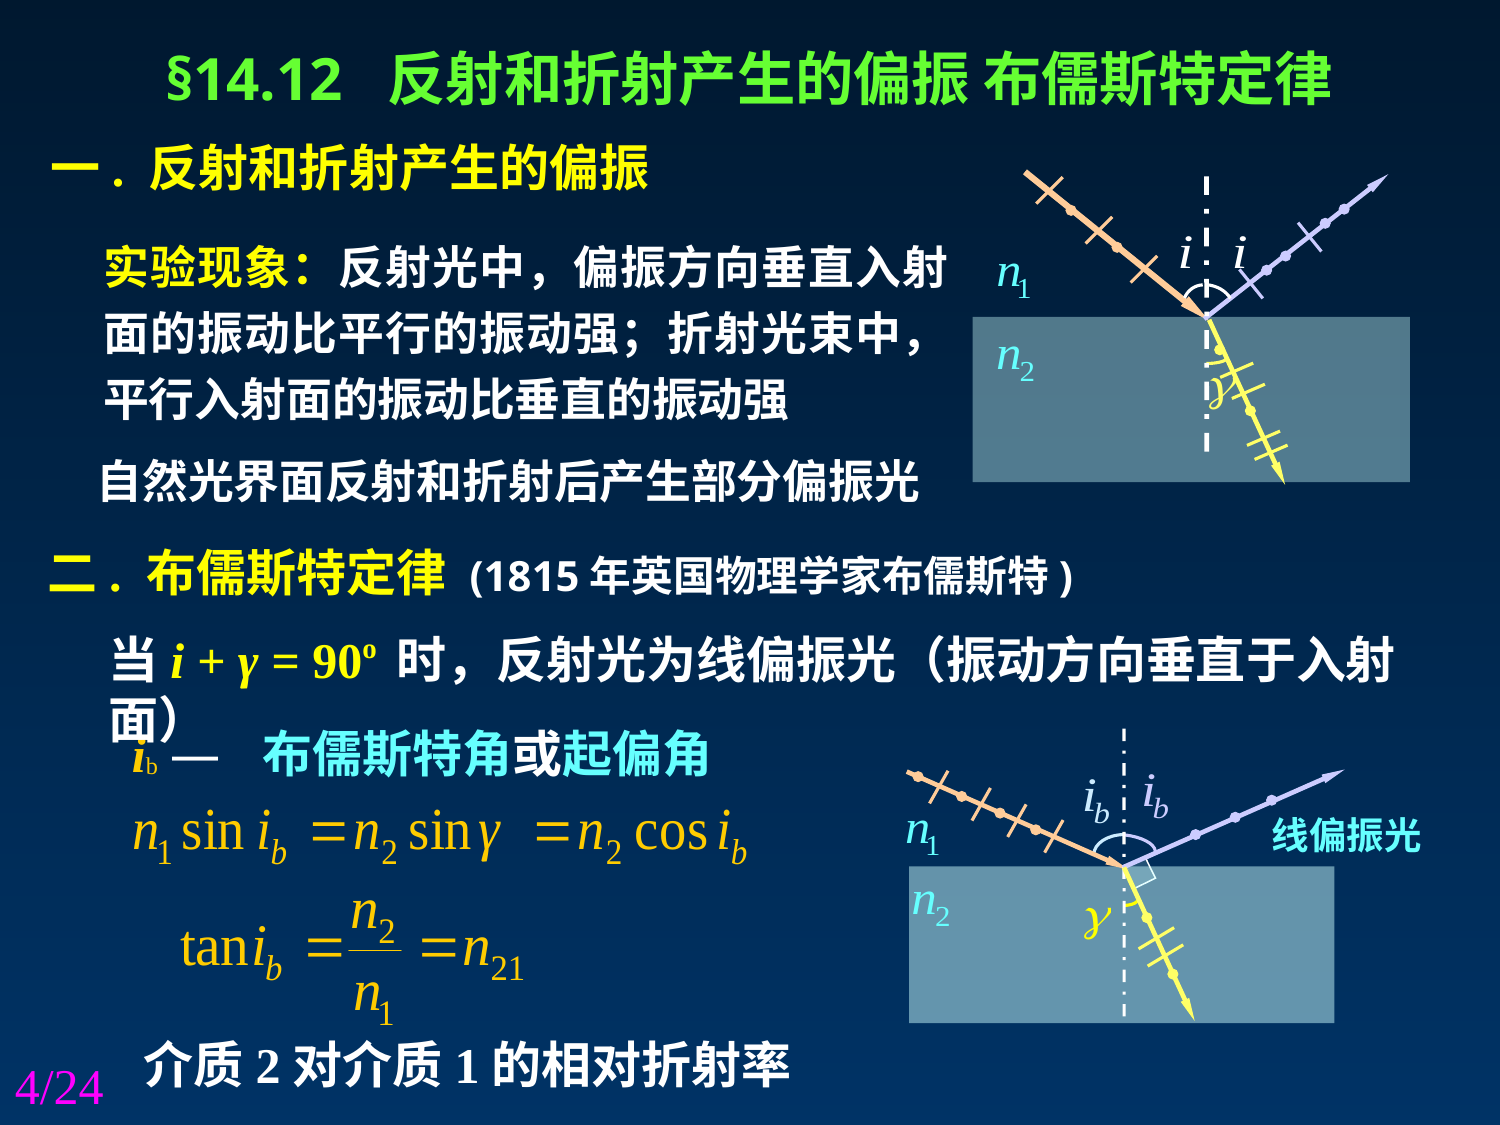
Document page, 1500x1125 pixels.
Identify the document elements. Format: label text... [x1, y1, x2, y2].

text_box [1316, 213, 1337, 235]
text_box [1202, 377, 1258, 428]
text_box 介质2对介质1的相对折射率 [128, 1025, 821, 1101]
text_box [1277, 245, 1297, 268]
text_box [1175, 234, 1195, 273]
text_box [1230, 234, 1249, 273]
text_box 当i + γ = 90o 时，反射光为线偏振光（振动方向垂直于入射面） [93, 621, 1489, 756]
text_box [1202, 284, 1231, 309]
text_box [1133, 259, 1206, 319]
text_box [1335, 198, 1356, 221]
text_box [128, 798, 751, 870]
text_box [1356, 174, 1389, 199]
text_box 实验现象：反射光中，偏振方向垂直入射面的振动比平行的振动强；折射光束中，平行入射面的振动比垂直的振动强 [88, 219, 964, 443]
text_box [993, 327, 1036, 384]
text_box [972, 316, 1283, 483]
text_box 二. 布儒斯特定律 (1815年英国物理学家布儒斯特) [32, 533, 1297, 609]
text_box §14.12 反射和折射产生的偏振 布儒斯特定律 [58, 35, 1453, 120]
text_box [1205, 374, 1236, 415]
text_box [1211, 339, 1231, 362]
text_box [1108, 236, 1129, 259]
text_box ib — 布儒斯特角或起偏角 [117, 756, 797, 790]
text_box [1241, 400, 1262, 423]
text_box 一. 反射和折射产生的偏振 [35, 128, 803, 204]
text_box [1207, 316, 1410, 483]
text_box [1184, 284, 1204, 306]
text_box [175, 878, 526, 1030]
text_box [1062, 200, 1082, 222]
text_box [902, 728, 1345, 1024]
text_box 4/24 [0, 1046, 350, 1125]
text_box [1263, 439, 1286, 485]
text_box 自然光界面反射和折射后产生部分偏振光 [81, 445, 1055, 516]
text_box 线偏振光 [1351, 810, 1459, 870]
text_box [993, 245, 1031, 302]
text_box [1258, 259, 1278, 282]
